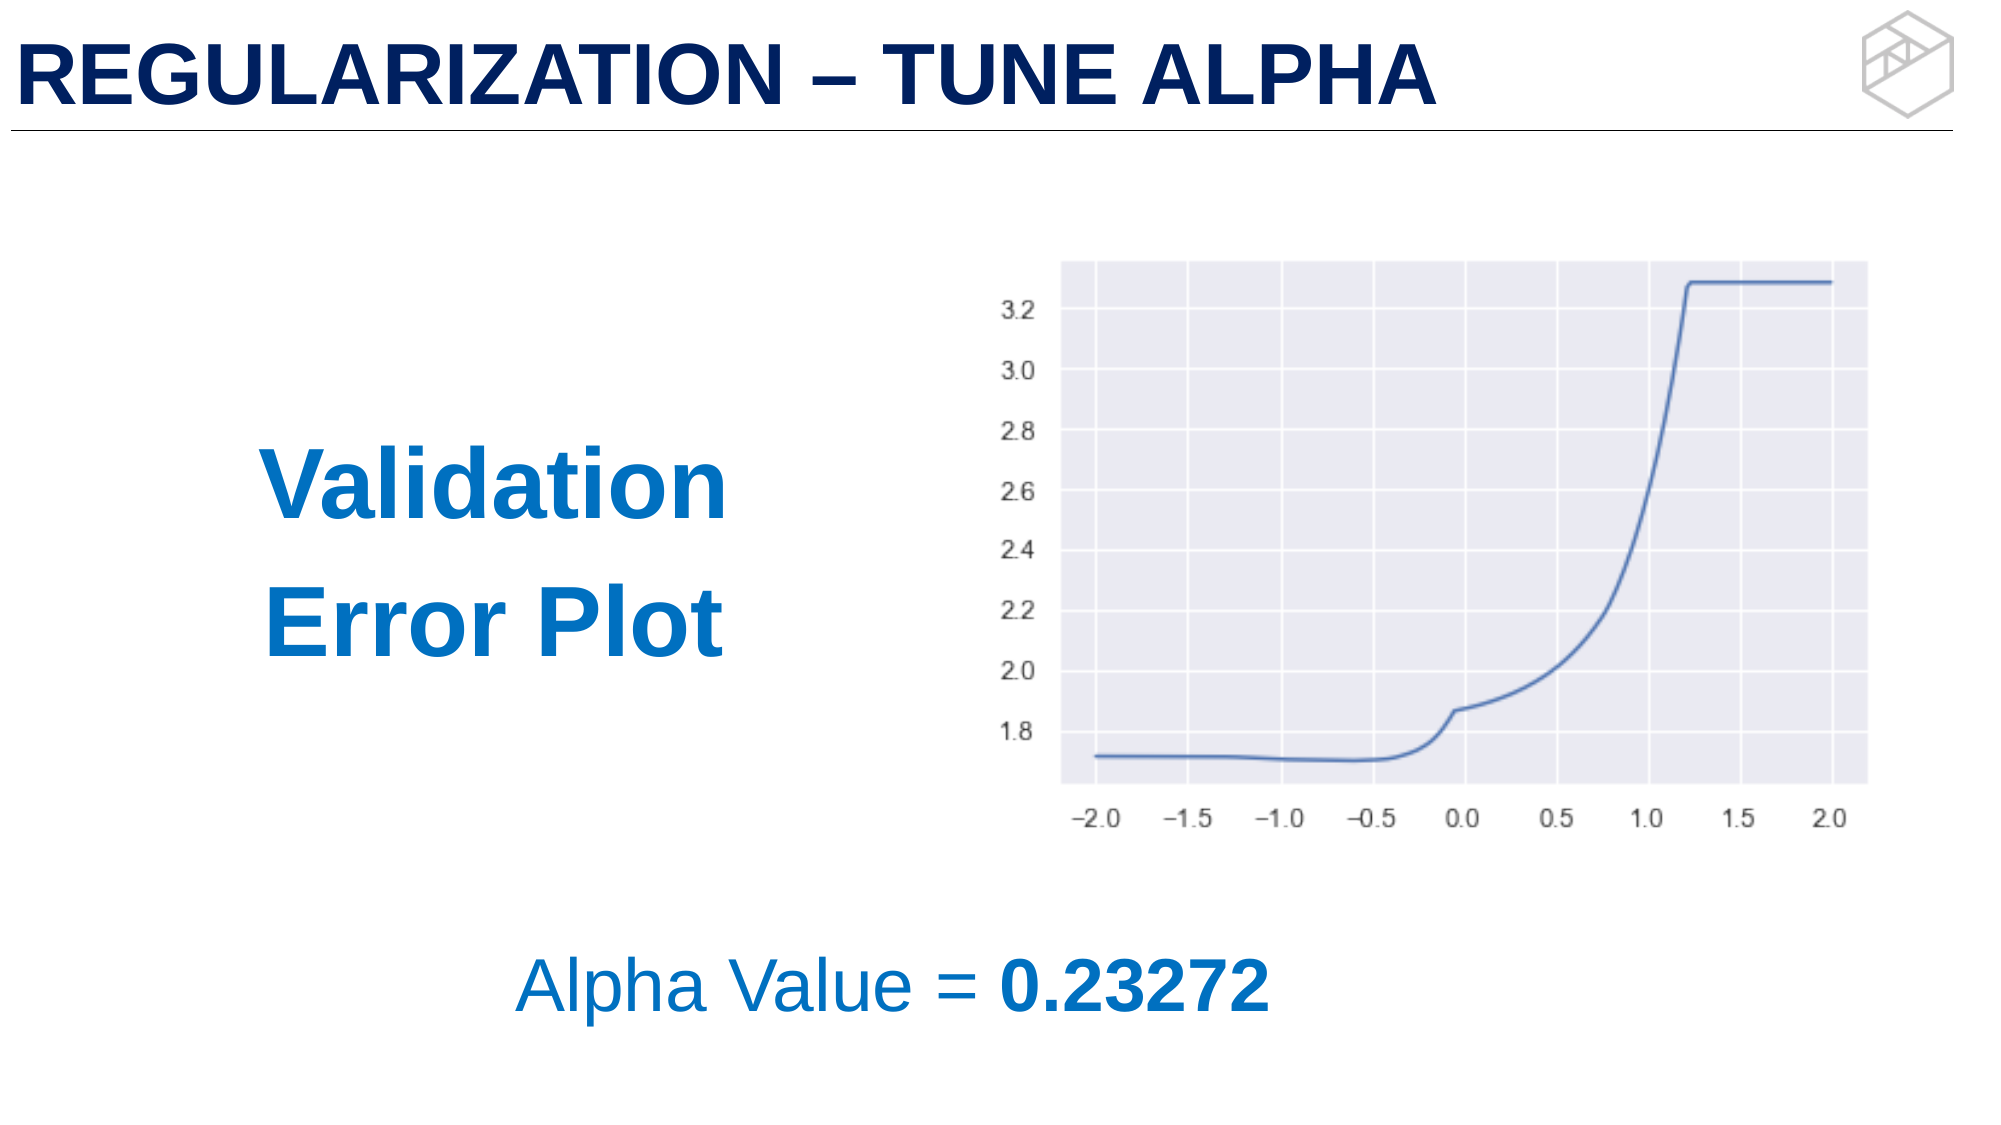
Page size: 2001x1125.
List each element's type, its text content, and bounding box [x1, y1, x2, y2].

text_box Alpha Value = 0.23272 [488, 908, 1387, 1058]
picture [1862, 10, 1954, 119]
title REGULARIZATION – TUNE ALPHA [0, 21, 1854, 131]
picture [982, 228, 1900, 850]
text_box Validation Error Plot [61, 385, 915, 693]
